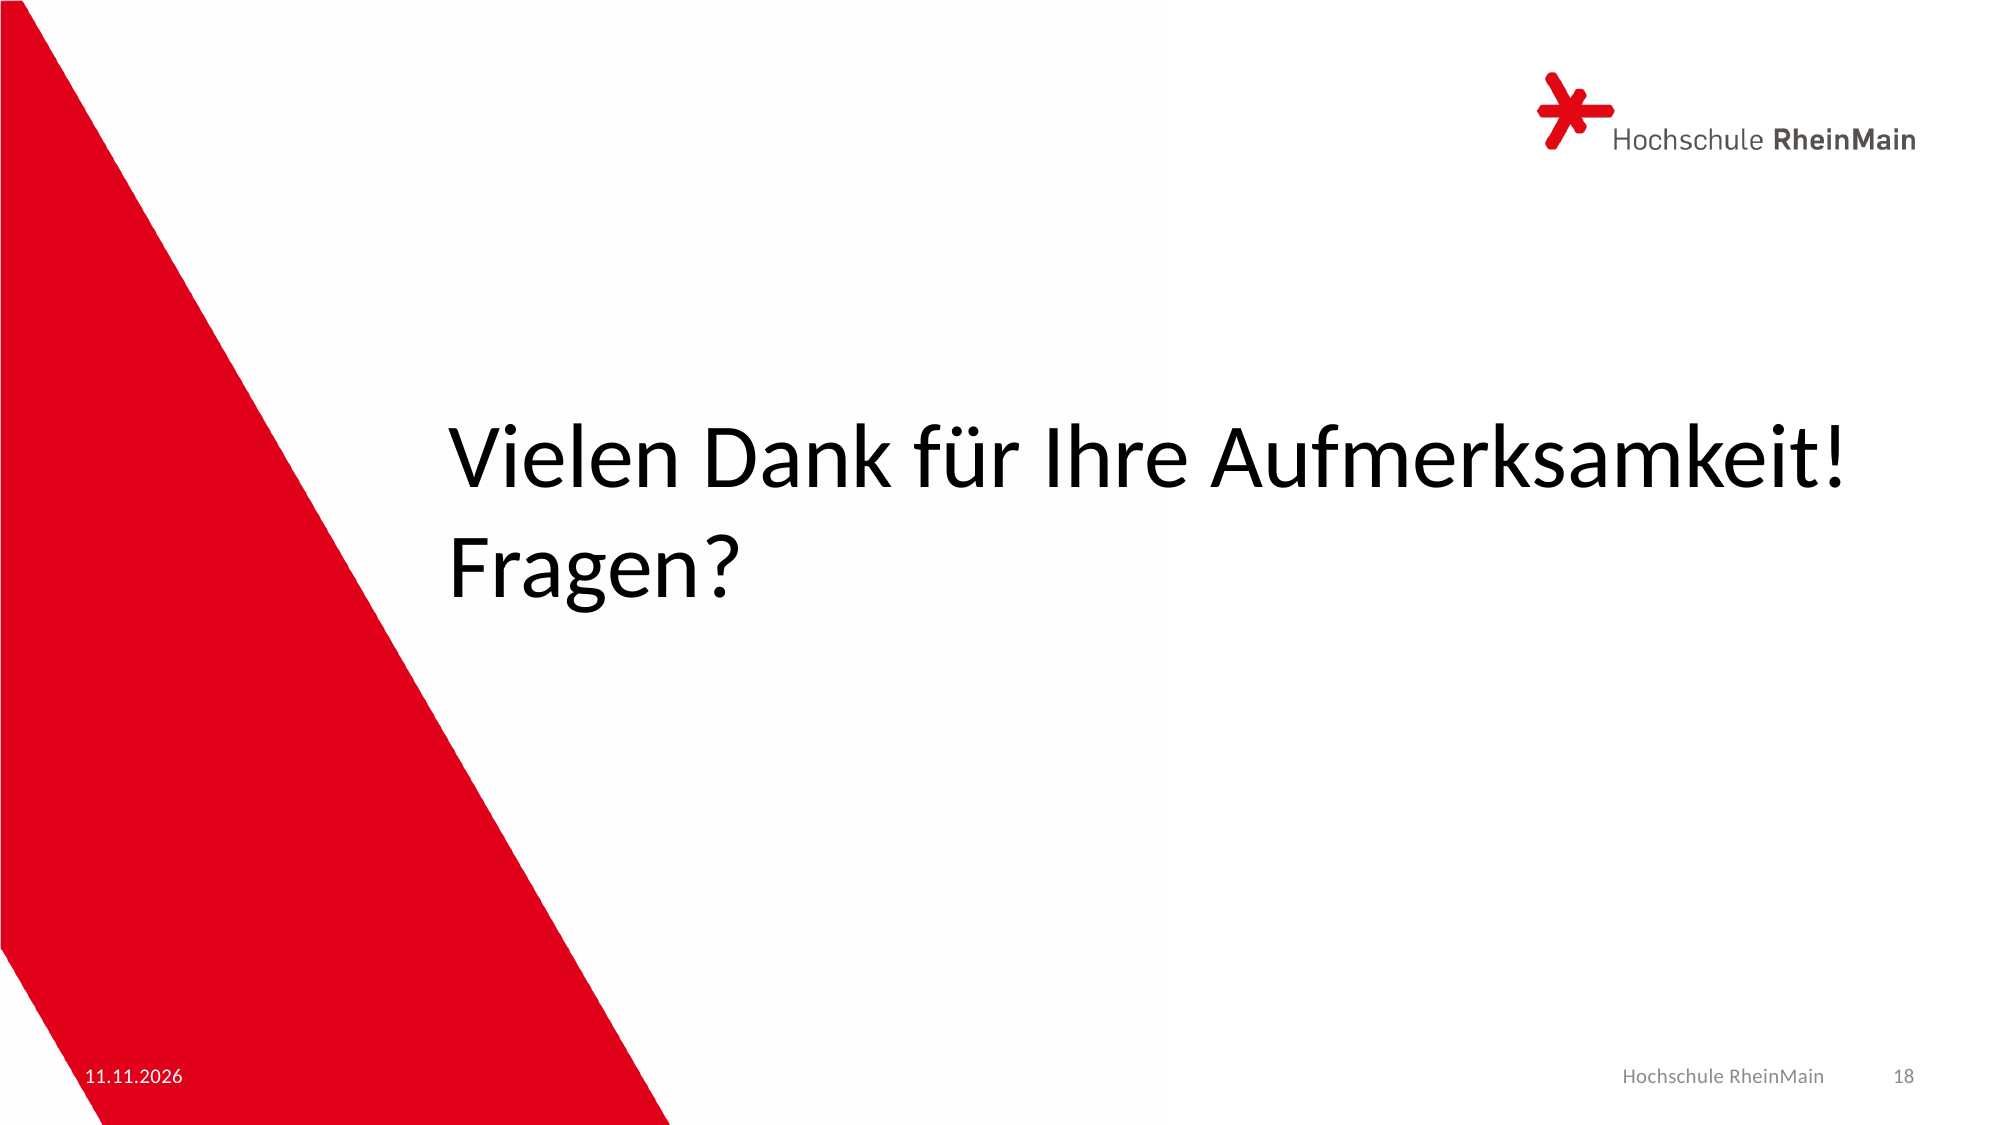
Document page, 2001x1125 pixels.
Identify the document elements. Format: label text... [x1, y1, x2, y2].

picture [0, 0, 1168, 1125]
footer Hochschule RheinMain [1599, 1059, 1845, 1090]
text_box Vielen Dank für Ihre Aufmerksamkeit! Fragen? [433, 388, 2000, 623]
slide_number 18 [1845, 1059, 1915, 1090]
picture [1537, 72, 1915, 150]
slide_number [84, 1059, 325, 1090]
